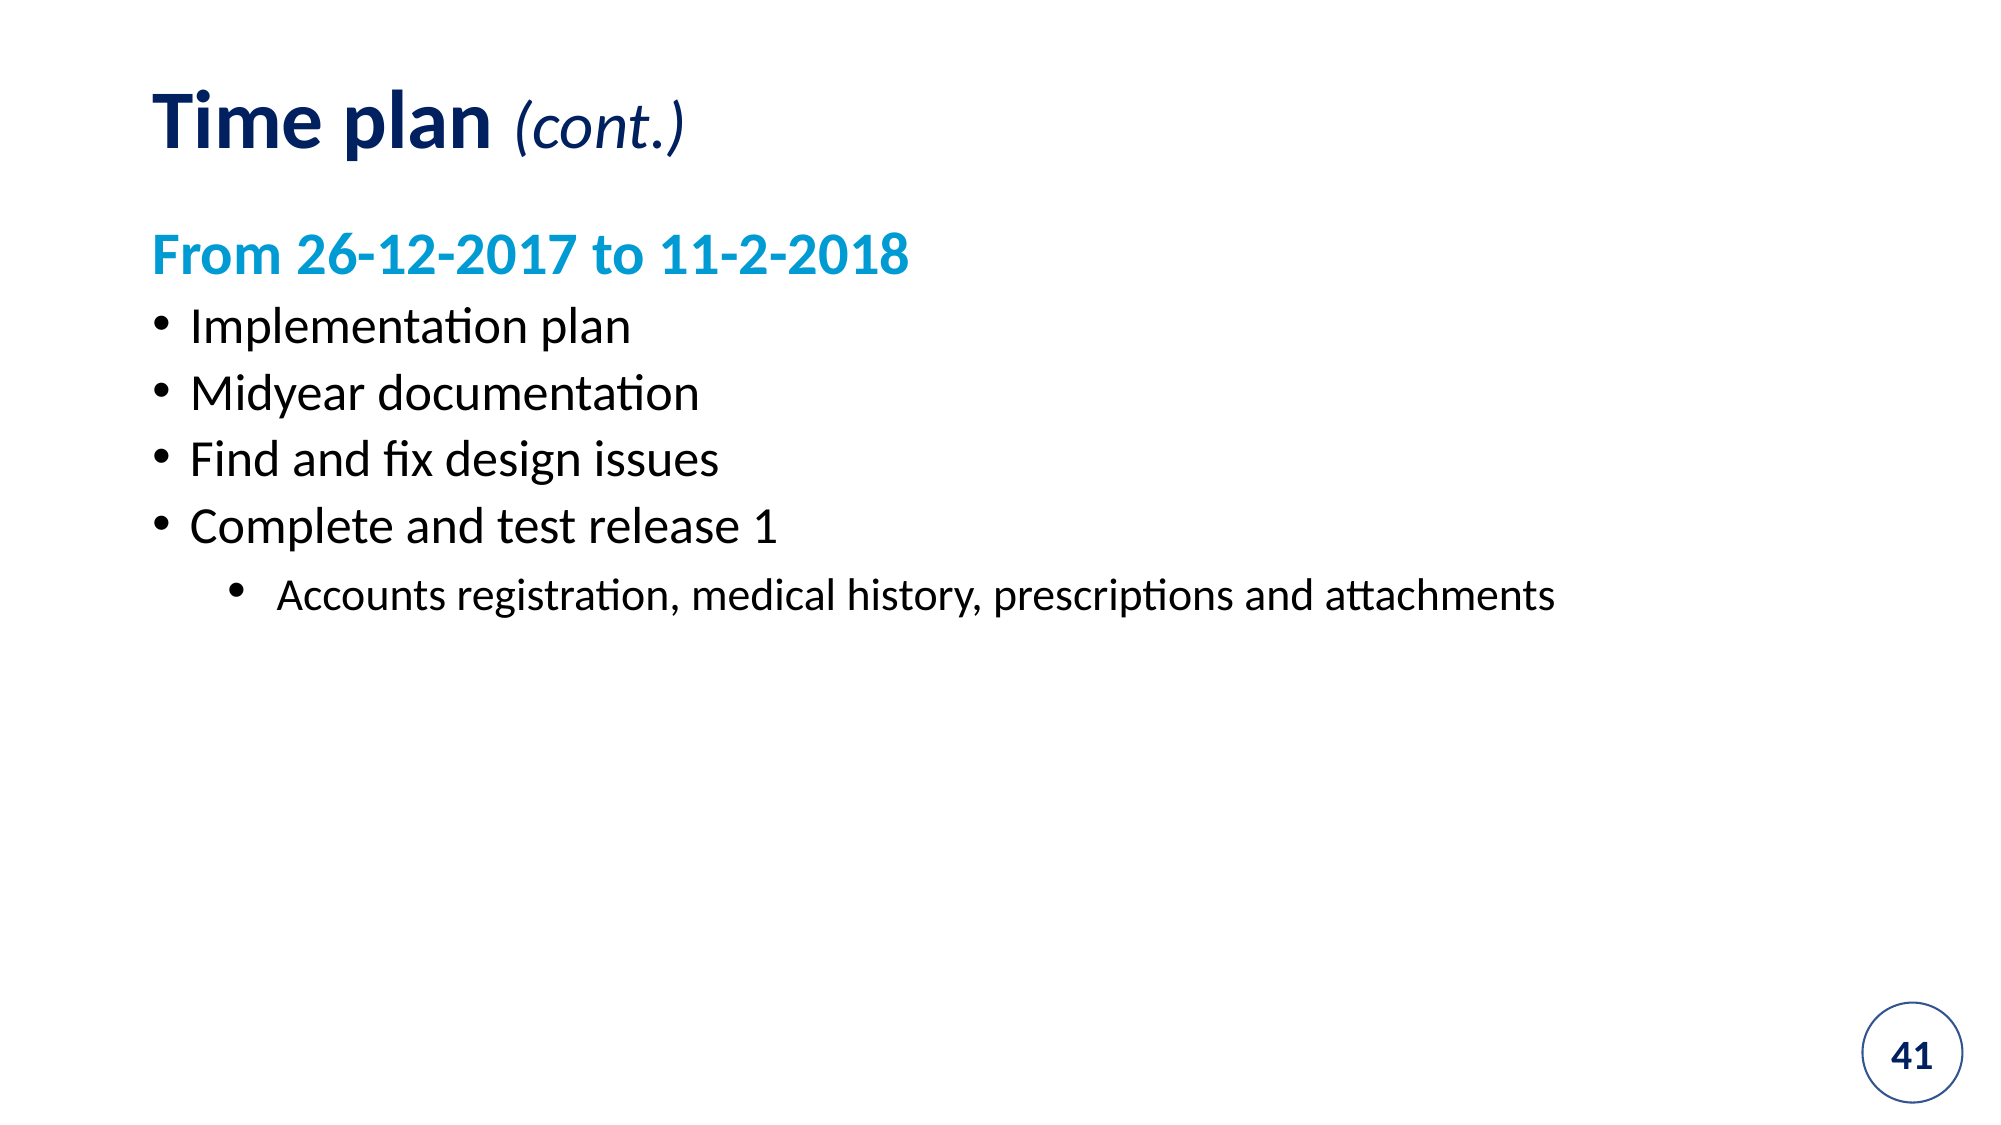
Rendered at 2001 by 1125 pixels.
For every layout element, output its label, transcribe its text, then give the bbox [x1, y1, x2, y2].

slide_number 41 [1862, 1022, 1963, 1083]
text_box [1871, 1001, 1954, 1022]
text_box Time plan (cont.) [137, 64, 1750, 174]
text_box [1871, 1083, 1954, 1104]
text_box From 26-12-2017 to 11-2-2018 Implementation plan Midyear documentation Find and fix design issues Complete and test release 1 Accounts registration, medical history, prescriptions and attachments [137, 201, 1863, 924]
